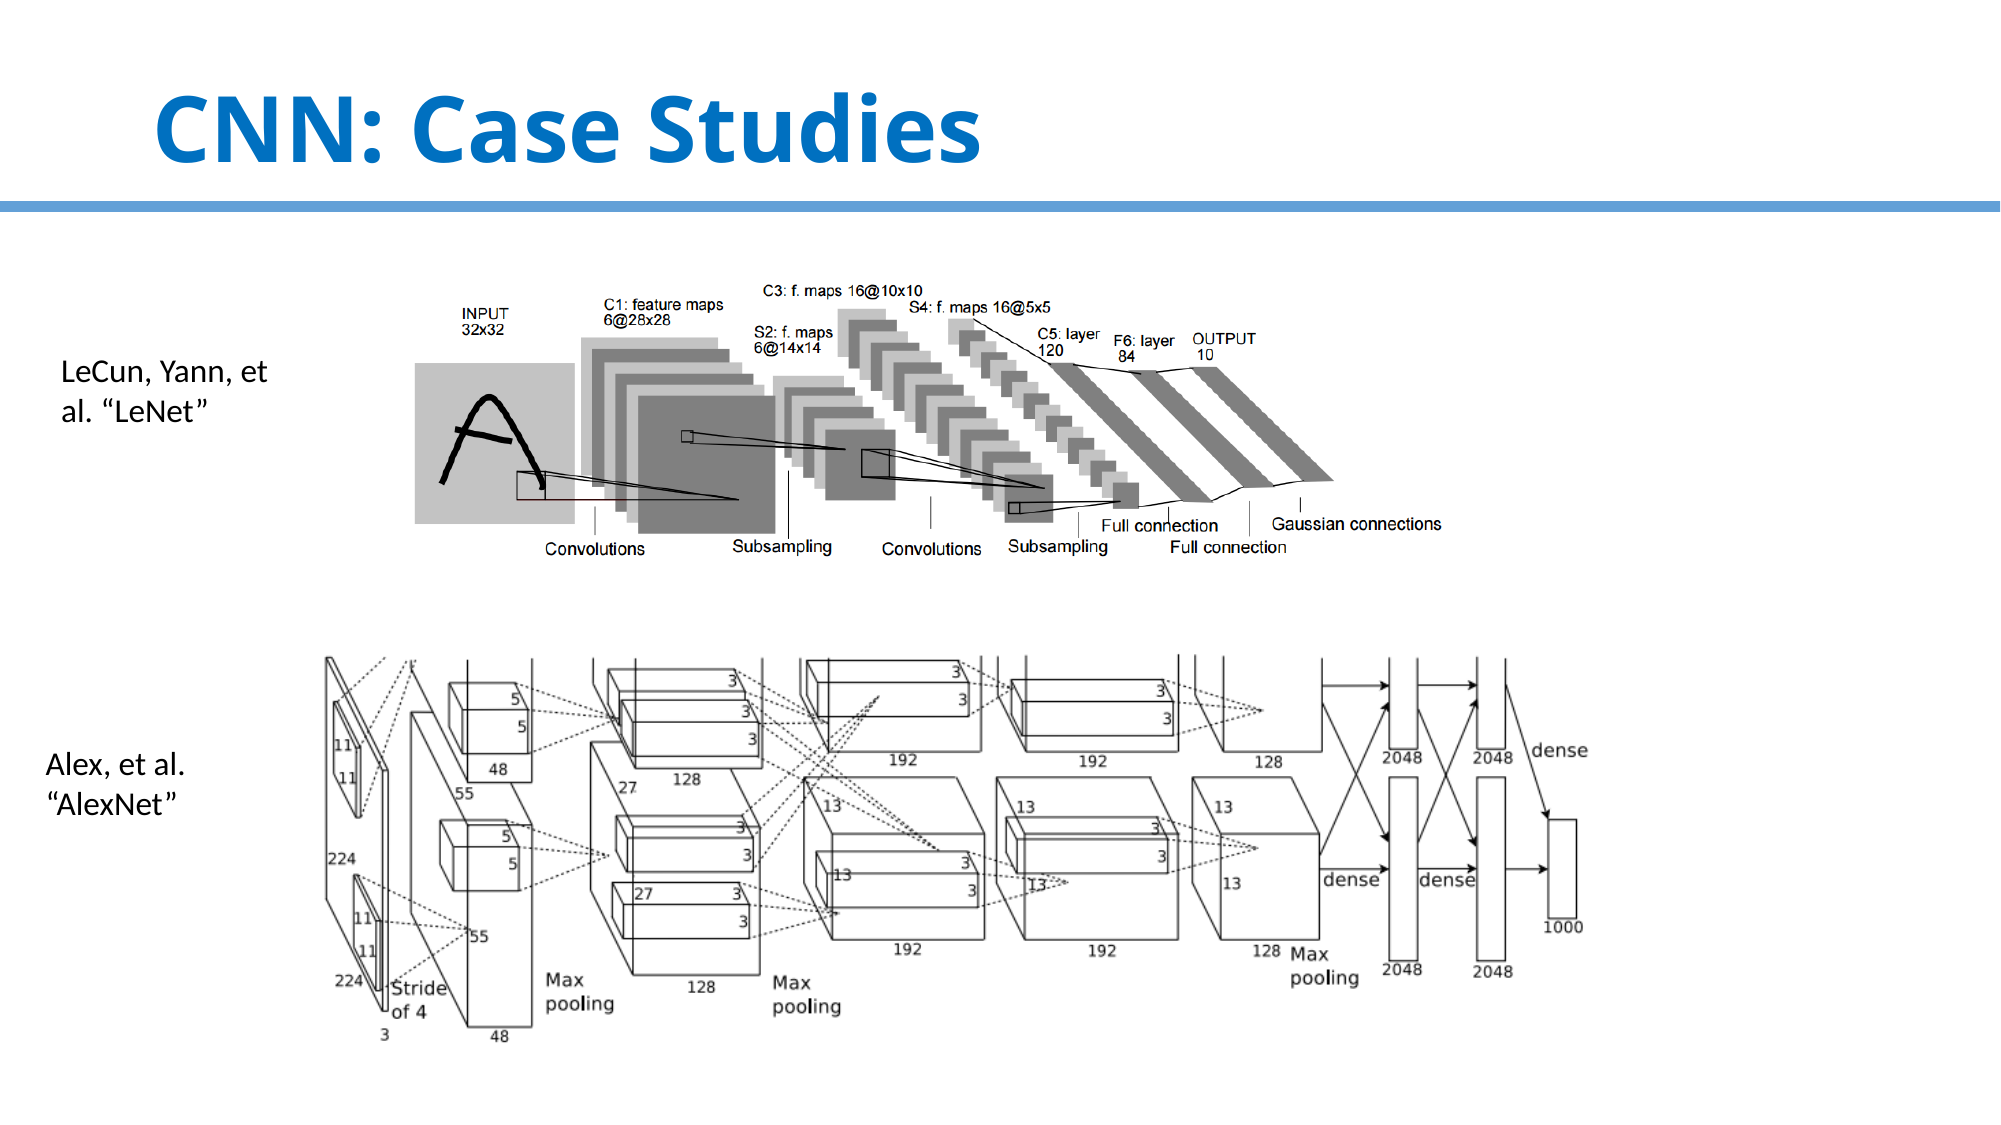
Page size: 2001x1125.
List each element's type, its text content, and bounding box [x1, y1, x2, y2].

text_box Alex, et al. “AlexNet” [30, 734, 281, 830]
text_box LeCun, Yann, et al. “LeNet” [46, 341, 319, 437]
picture [281, 601, 1617, 1056]
picture [400, 256, 1457, 563]
title CNN: Case Studies [137, 59, 1863, 207]
